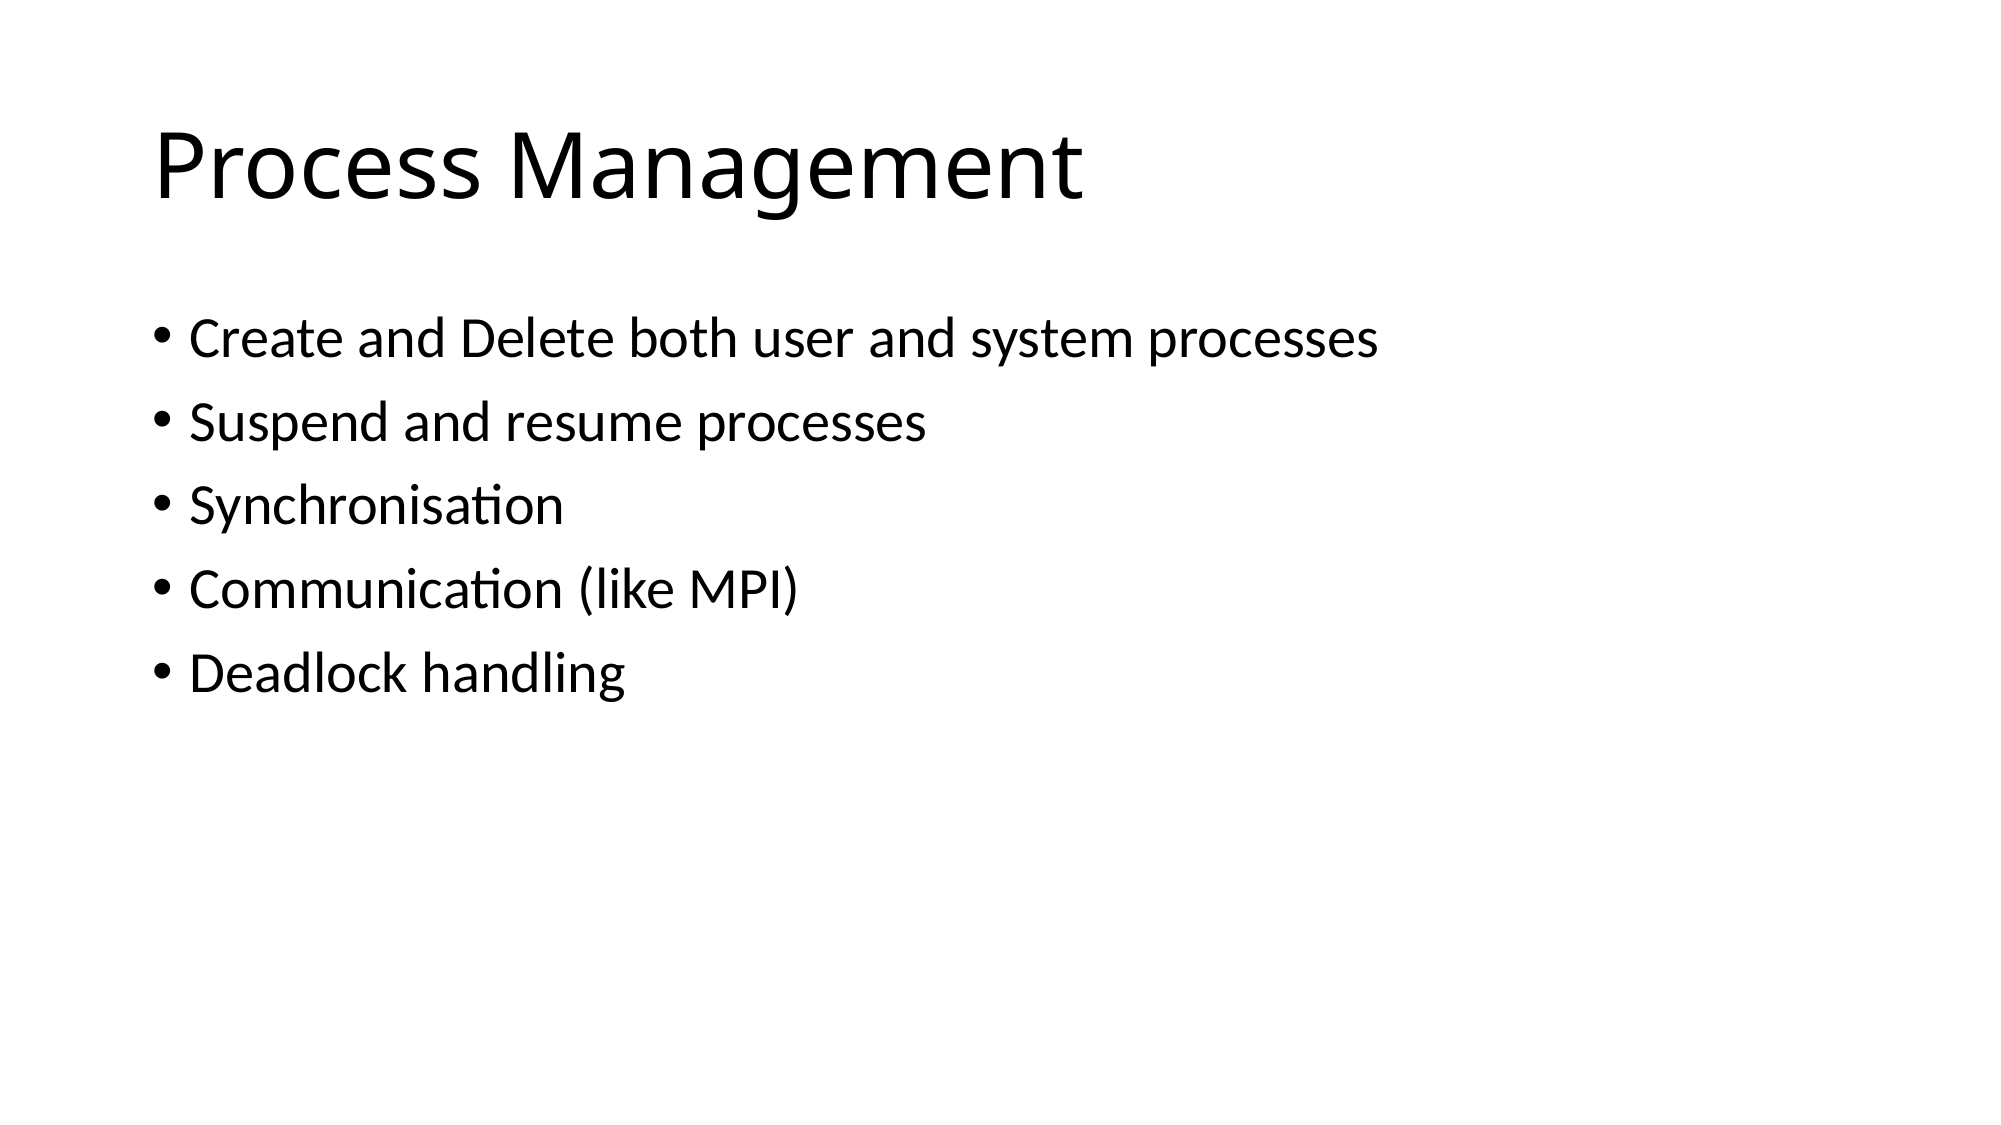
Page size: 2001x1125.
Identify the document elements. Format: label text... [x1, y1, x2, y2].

list Create and Delete both user and system processes Suspend and resume processes Synchronisation Communication (like MPI) Deadlock handling [137, 299, 1863, 1014]
title Process Management [137, 59, 1863, 278]
